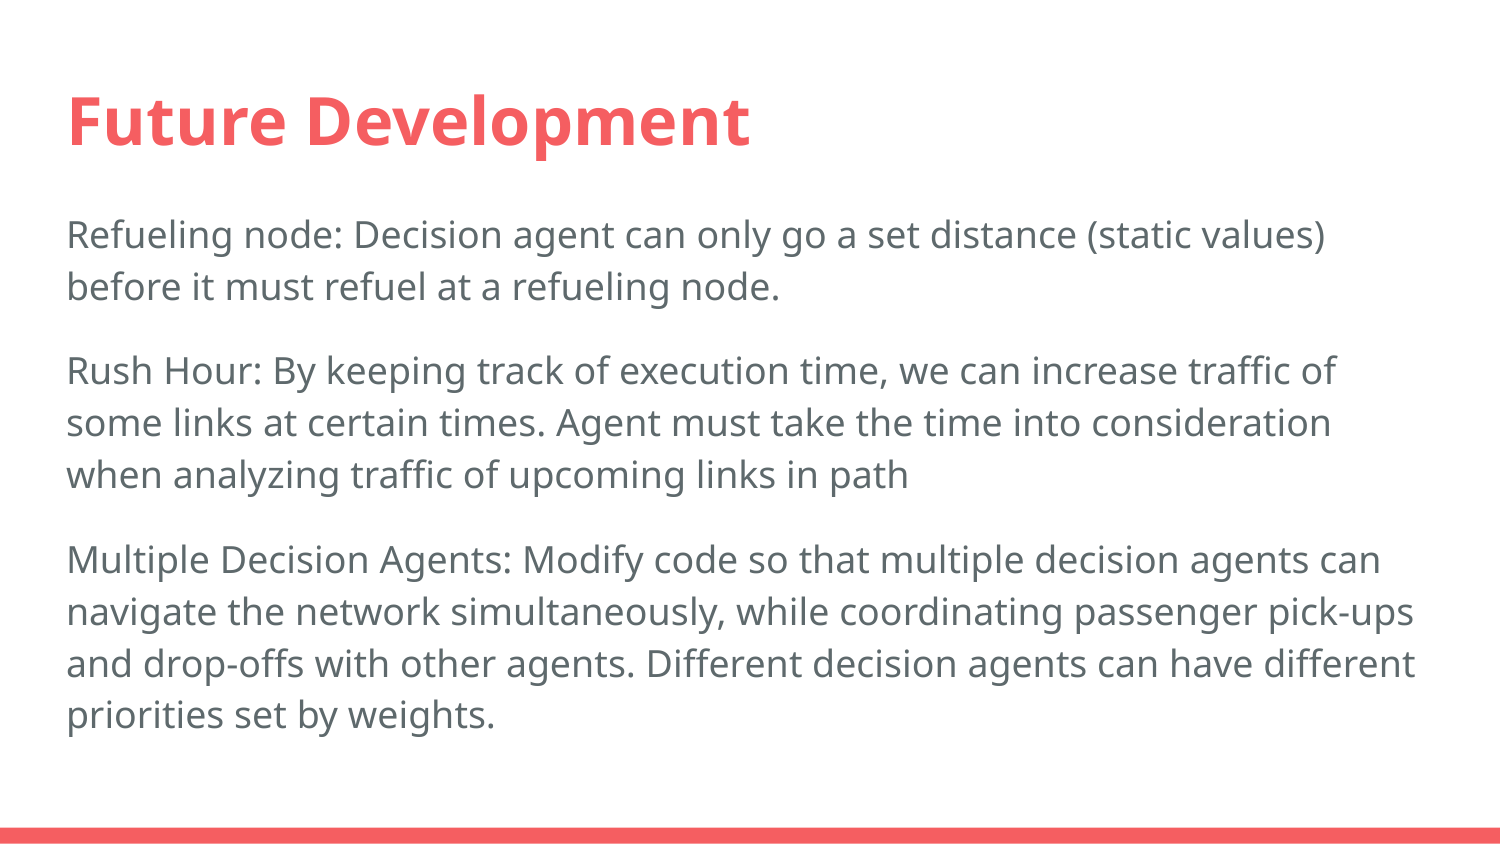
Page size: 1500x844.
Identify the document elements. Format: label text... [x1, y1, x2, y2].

list Refueling node: Decision agent can only go a set distance (static values) before it must refuel at a refueling node. Rush Hour: By keeping track of execution time, we can increase traffic of some links at certain times. Agent must take the time into consideration when analyzing traffic of upcoming links in path Multiple Decision Agents: Modify code so that multiple decision agents can navigate the network simultaneously, while coordinating passenger pick-ups and drop-offs with other agents. Different decision agents can have different priorities set by weights. [51, 189, 1449, 750]
title Future Development [51, 64, 1449, 167]
